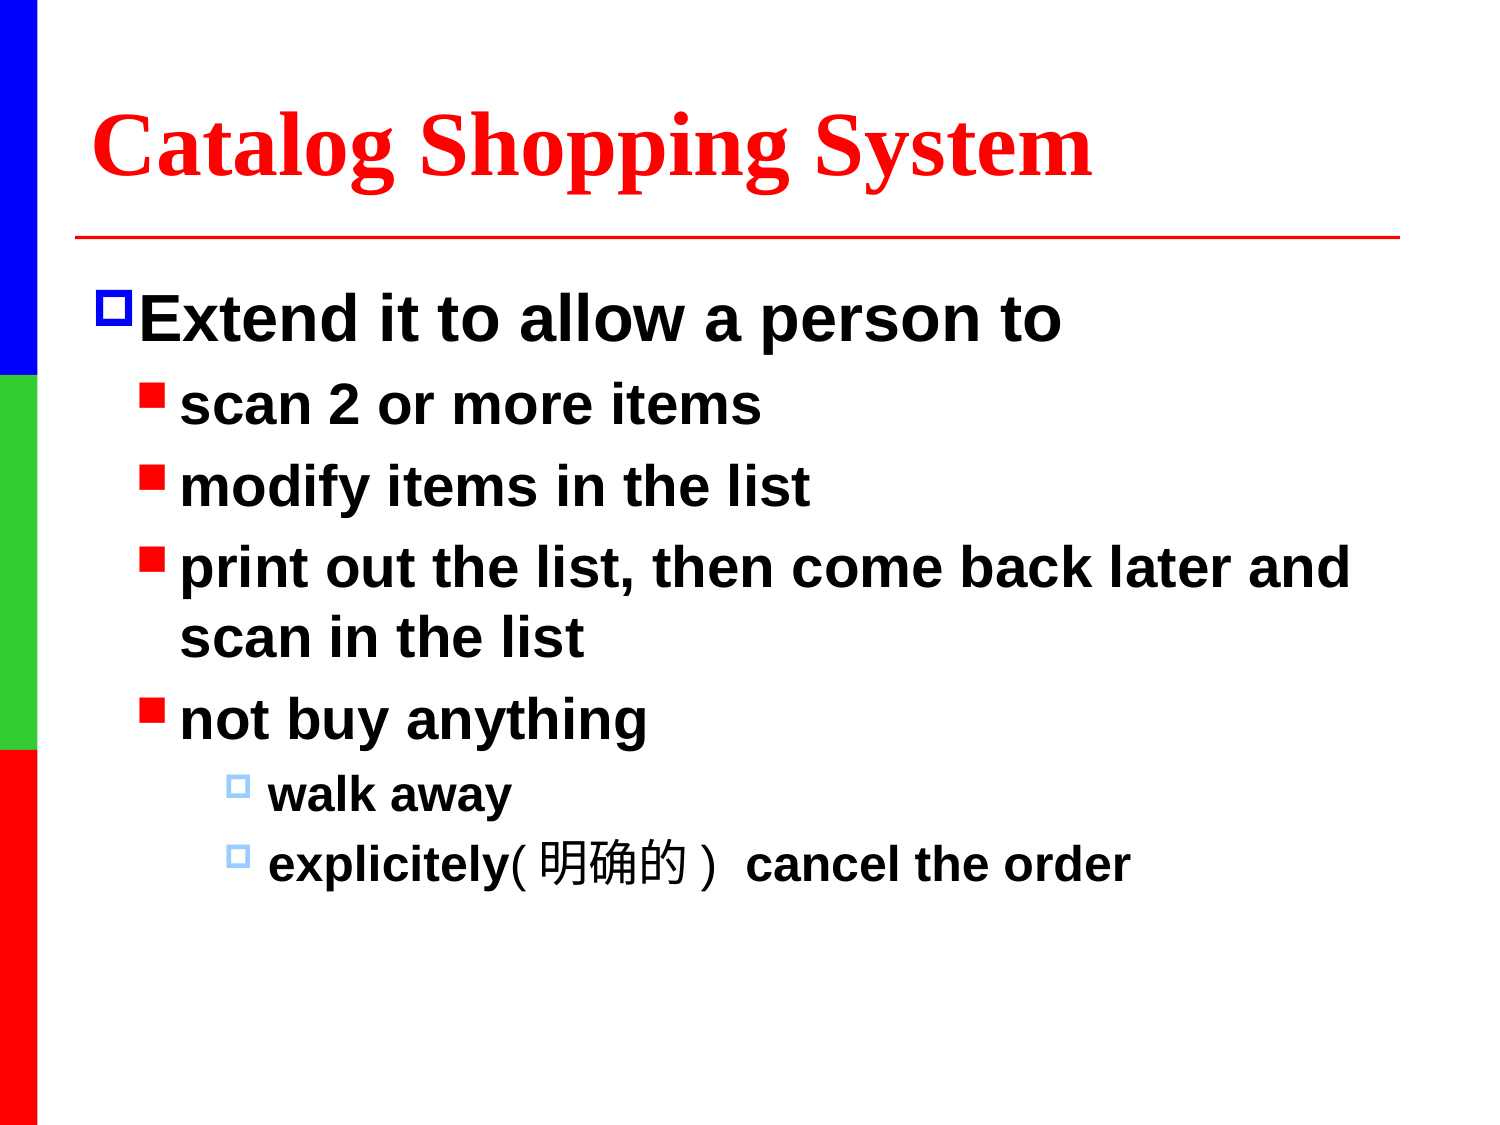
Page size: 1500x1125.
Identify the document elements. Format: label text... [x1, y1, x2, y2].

title Catalog Shopping System [74, 45, 1426, 233]
list Extend it to allow a person to scan 2 or more items modify items in the list print out the list, then come back later and scan in the list not buy anything walk away explicitely(明确的) cancel the order [76, 266, 1428, 1011]
